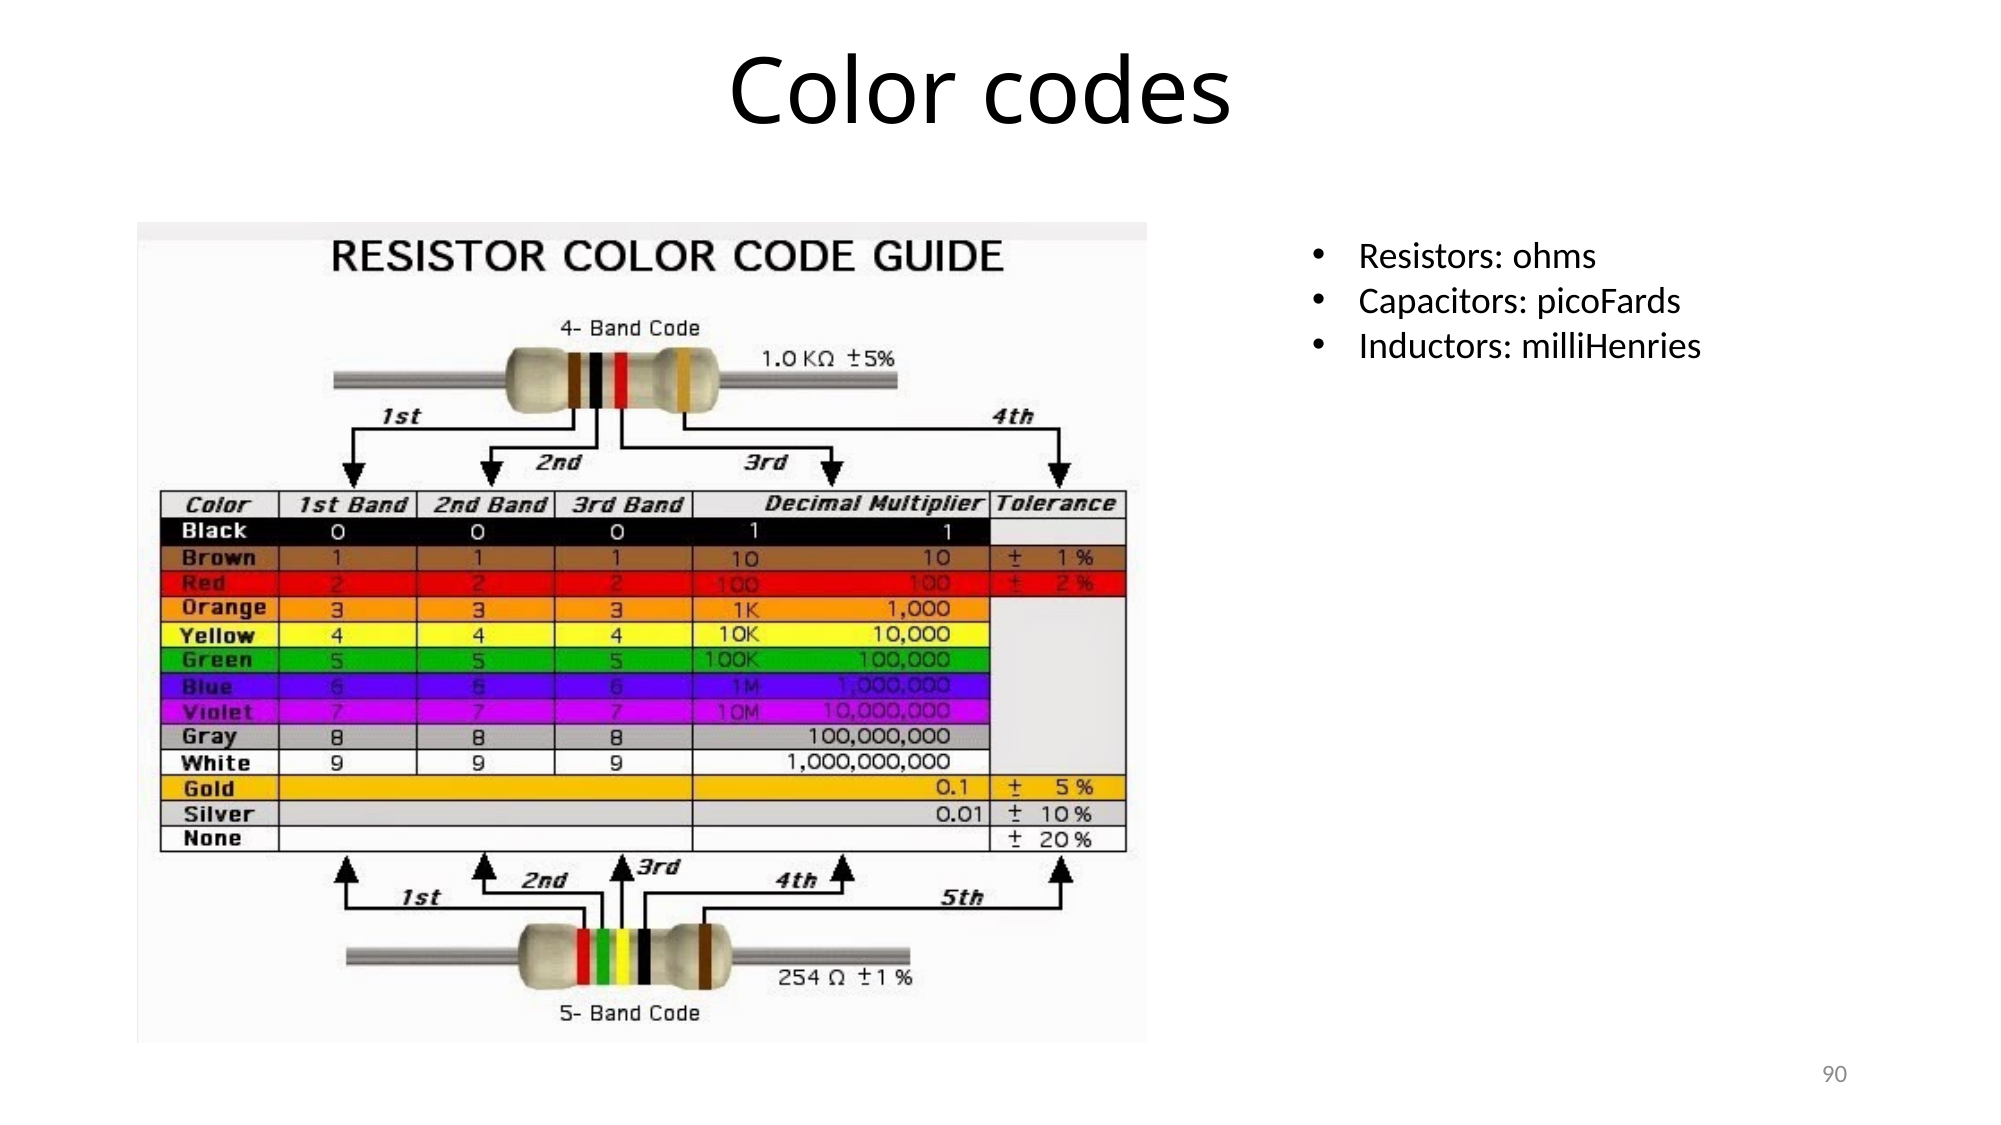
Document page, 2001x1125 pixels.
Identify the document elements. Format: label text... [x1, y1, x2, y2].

title Color codes [117, 22, 1843, 165]
picture [137, 222, 1147, 1043]
slide_number 90 [1412, 1042, 1863, 1103]
text_box Resistors: ohms Capacitors: picoFards Inductors: milliHenries [1297, 223, 1902, 374]
